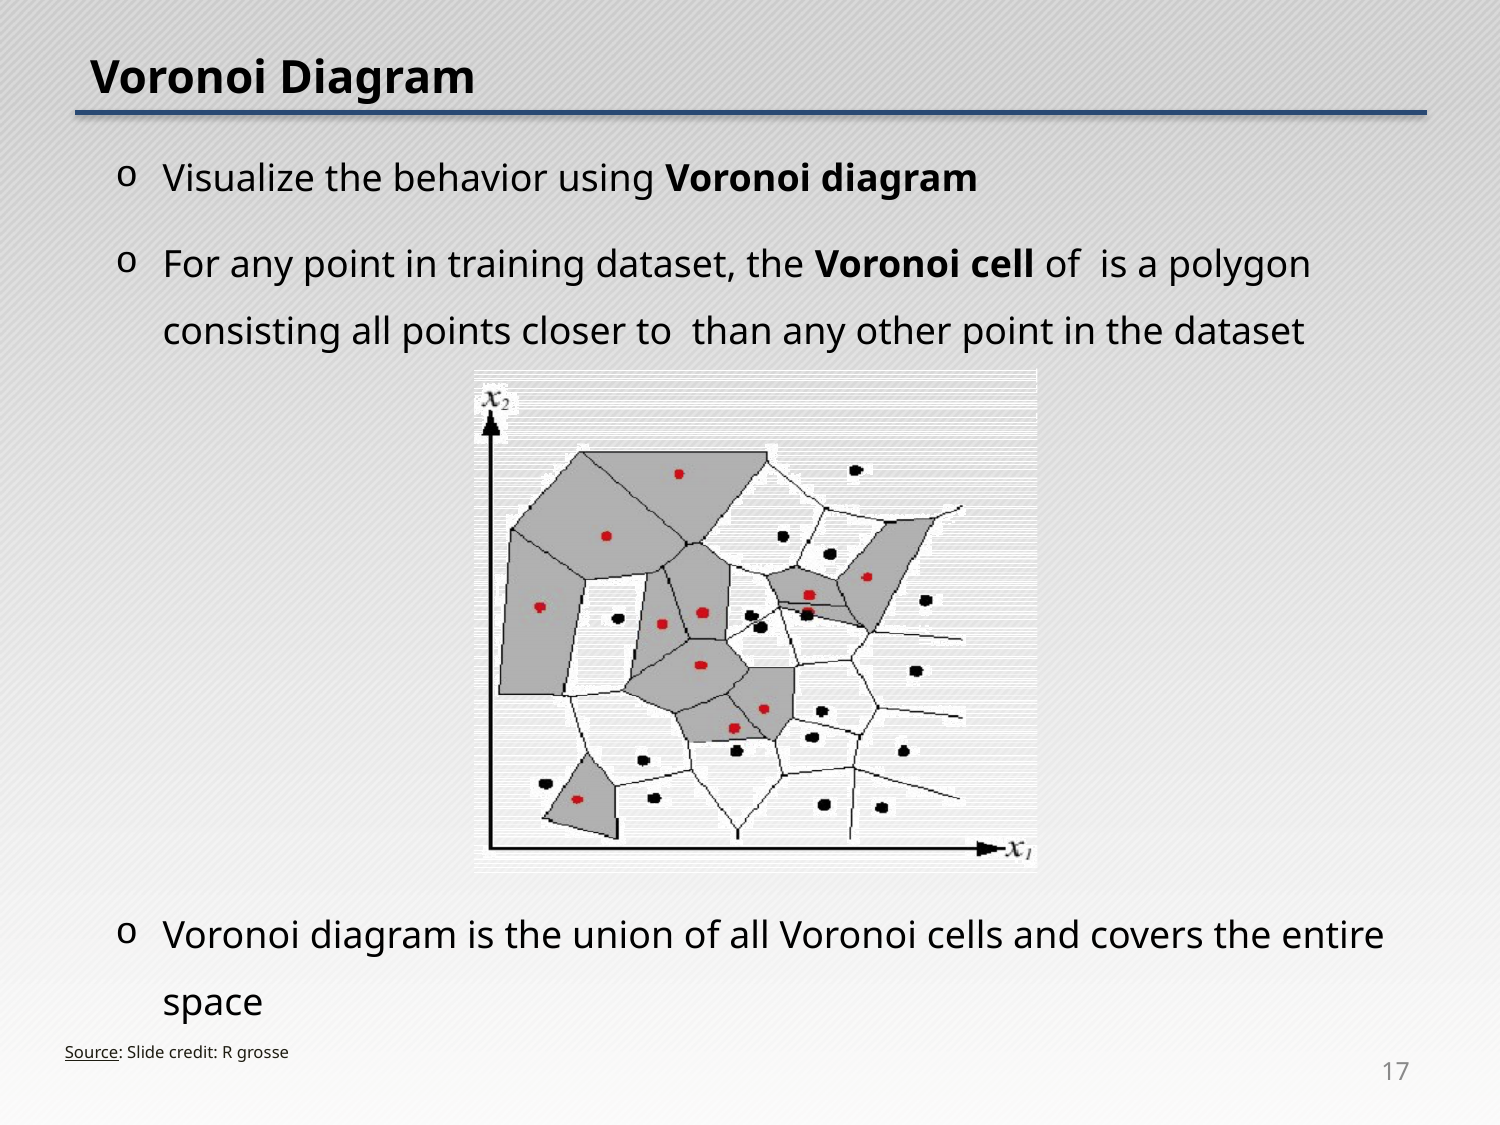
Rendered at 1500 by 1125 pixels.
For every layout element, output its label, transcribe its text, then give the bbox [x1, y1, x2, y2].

text_box [71, 645, 1429, 1033]
text_box Source: Slide credit: R grosse [49, 1034, 1413, 1093]
slide_number 17 [1074, 1042, 1425, 1103]
picture [0, 0, 1500, 1125]
title Voronoi Diagram [74, 37, 1426, 113]
